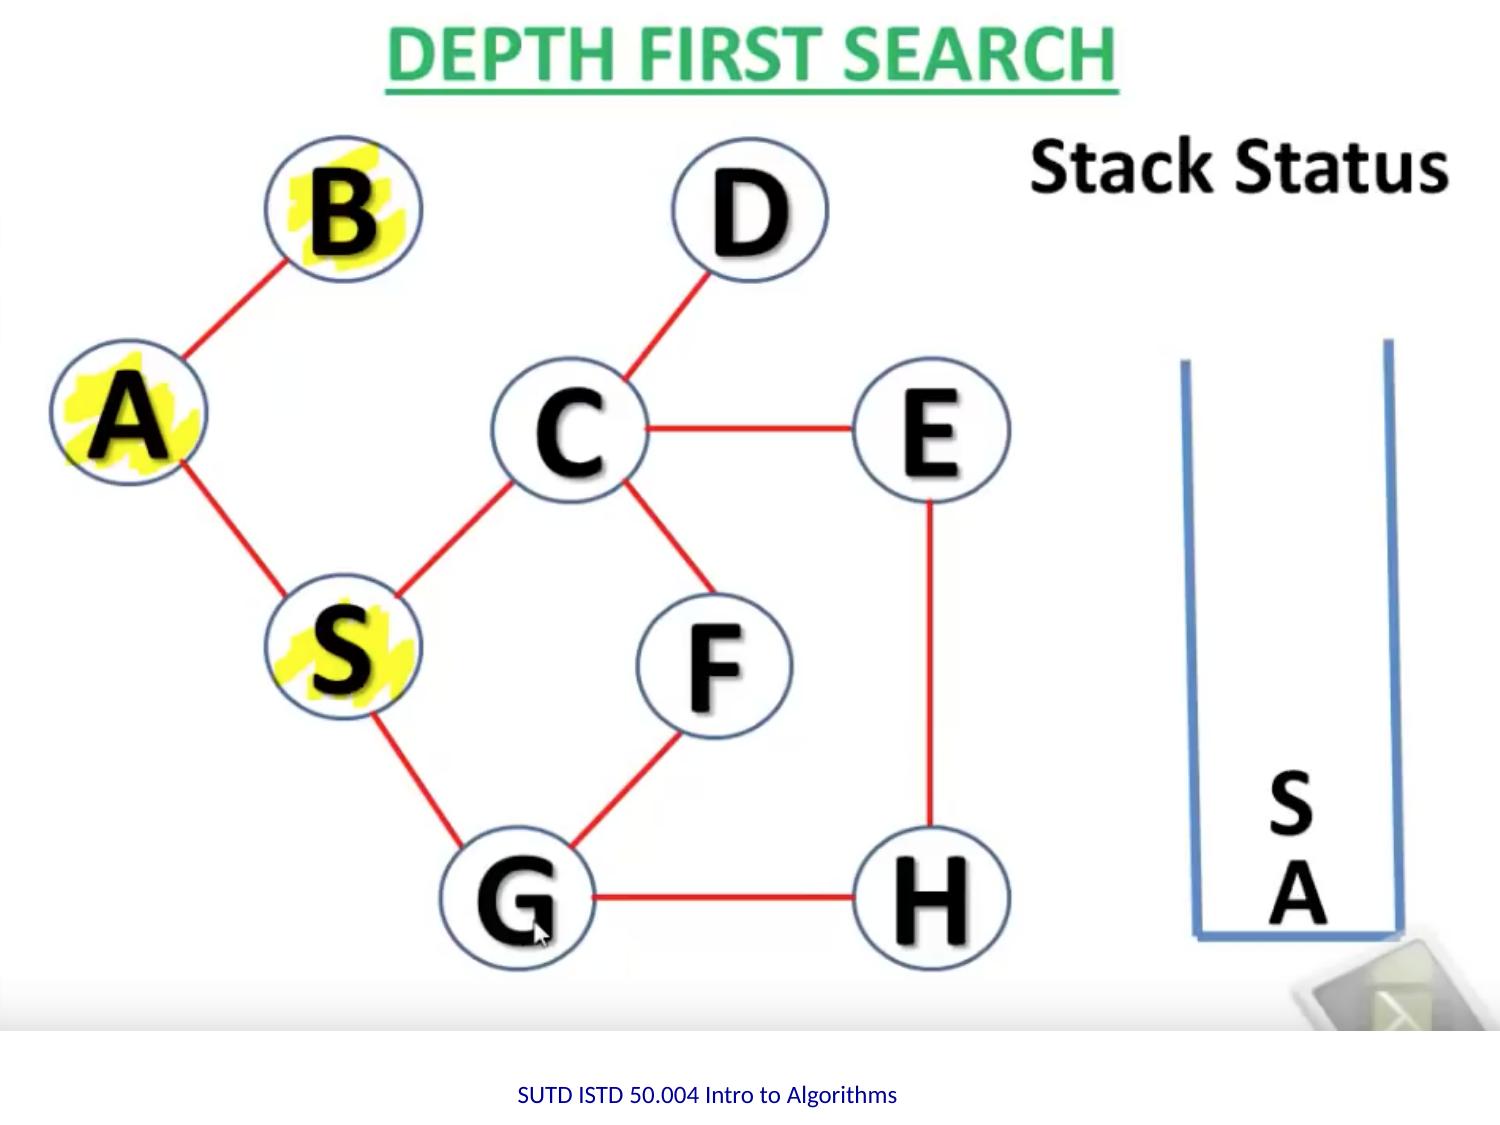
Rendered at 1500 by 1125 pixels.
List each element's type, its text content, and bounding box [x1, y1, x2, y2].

picture [0, 0, 1500, 1031]
footer SUTD ISTD 50.004 Intro to Algorithms [473, 1063, 949, 1123]
